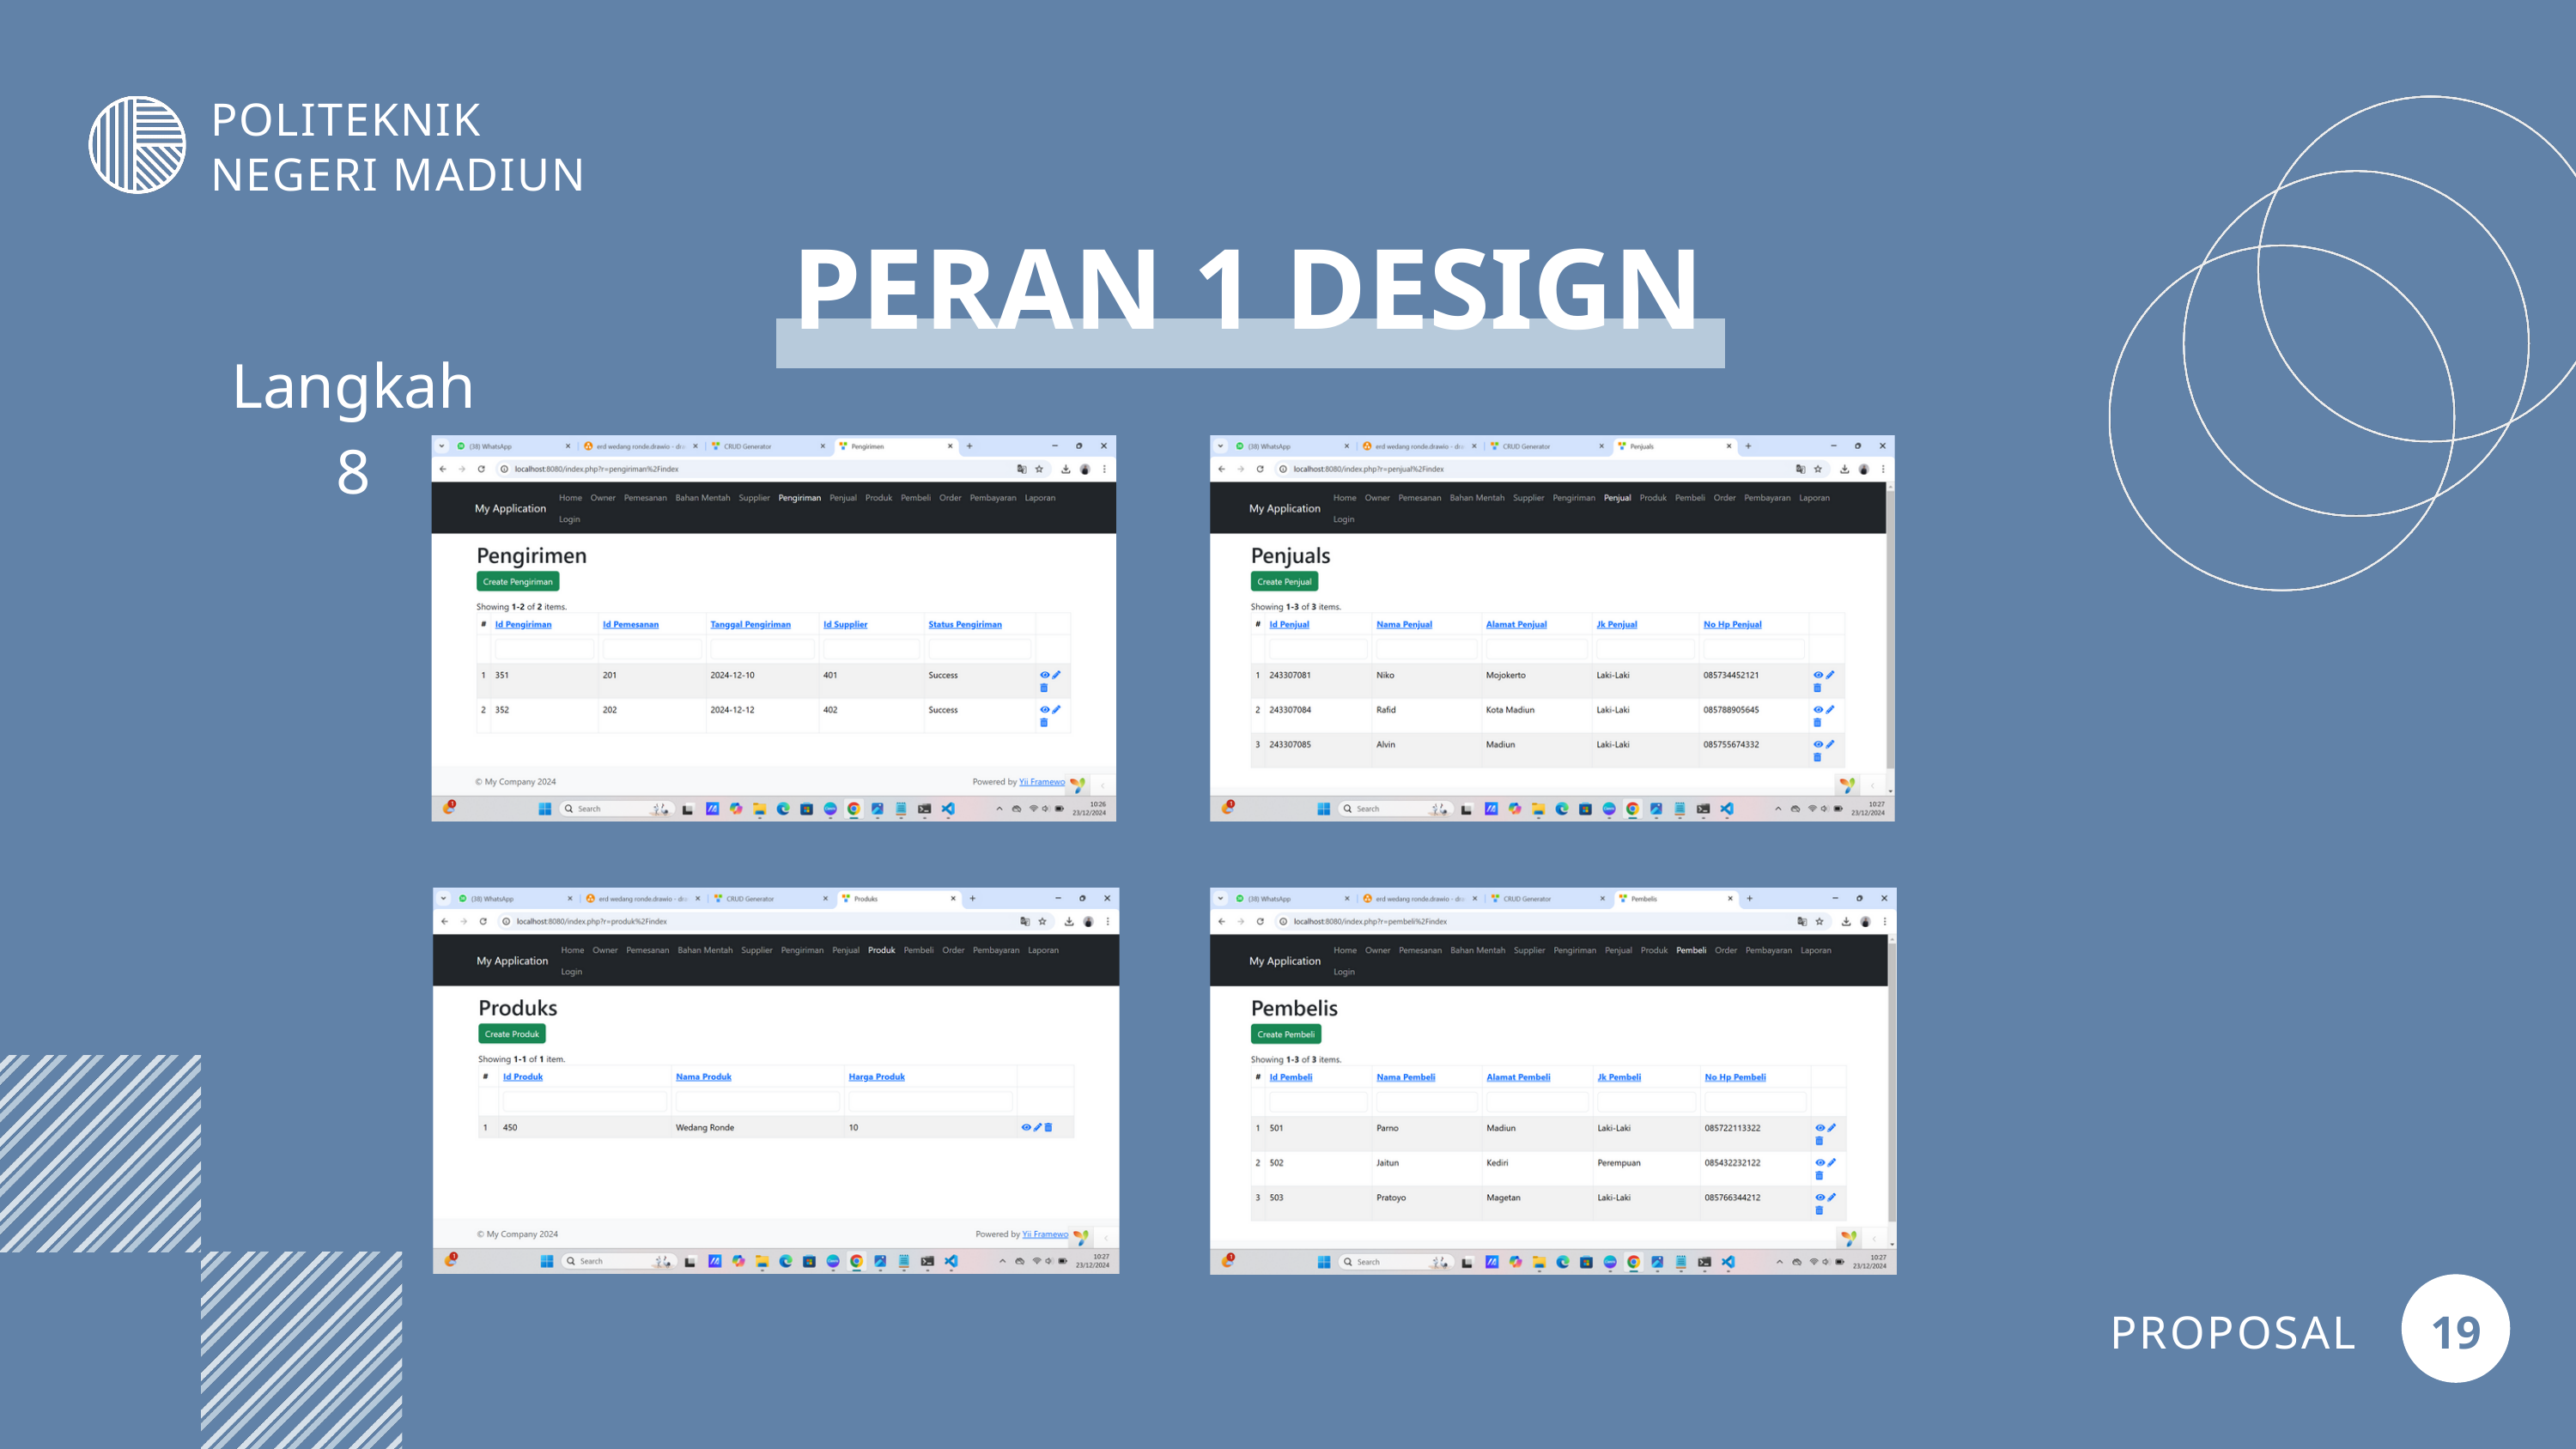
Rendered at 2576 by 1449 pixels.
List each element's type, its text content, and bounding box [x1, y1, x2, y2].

text_box Langkah 8 [210, 335, 497, 506]
text_box [433, 888, 1120, 1274]
text_box [2108, 95, 2576, 591]
text_box POLITEKNIK NEGERI MADIUN [210, 89, 653, 201]
text_box [0, 1055, 202, 1252]
text_box [201, 1252, 403, 1449]
text_box [431, 435, 1116, 822]
text_box PERAN 1 DESIGN [732, 196, 1765, 351]
text_box [88, 96, 186, 194]
text_box [1210, 888, 1897, 1275]
text_box [1210, 435, 1895, 822]
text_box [2401, 1274, 2511, 1383]
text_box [775, 318, 1725, 369]
text_box PROPOSAL [1830, 1295, 2357, 1358]
